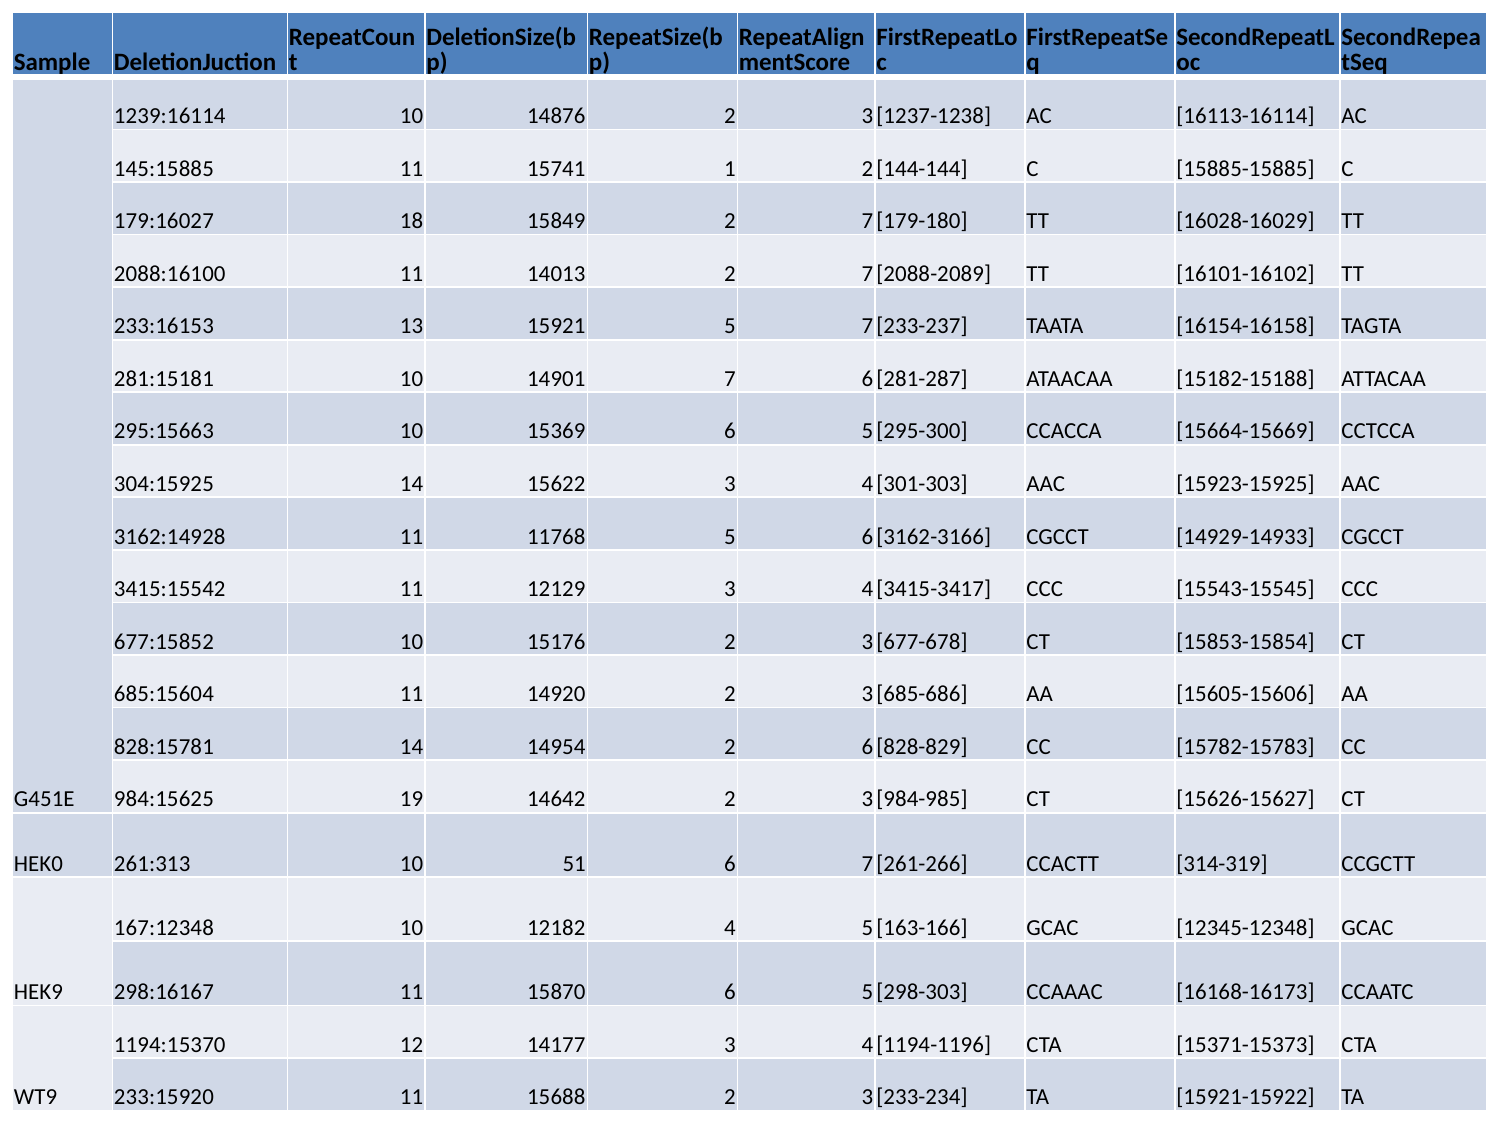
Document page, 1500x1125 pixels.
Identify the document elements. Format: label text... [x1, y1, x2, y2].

table_header DeletionJuction [113, 13, 287, 74]
table_cell [828-829] [876, 708, 1024, 759]
table_cell 10 [288, 878, 424, 940]
table_cell [15605-15606] [1176, 656, 1339, 707]
table_cell 7 [738, 235, 874, 286]
table_cell [233-234] [876, 1059, 1024, 1110]
table_cell 3 [738, 1059, 874, 1110]
table_cell 6 [738, 498, 874, 549]
table_cell TT [1341, 183, 1486, 234]
table_cell GCAC [1341, 878, 1486, 940]
table_cell 15369 [426, 393, 587, 444]
table_cell TAATA [1026, 288, 1174, 339]
table_cell CTA [1026, 1006, 1174, 1057]
table_cell 7 [738, 183, 874, 234]
table_cell 11 [288, 235, 424, 286]
table_cell [179-180] [876, 183, 1024, 234]
table_cell [16154-16158] [1176, 288, 1339, 339]
table_cell [1194-1196] [876, 1006, 1024, 1057]
table_cell CCACCA [1026, 393, 1174, 444]
table_cell [15182-15188] [1176, 341, 1339, 391]
table_cell CTA [1341, 1006, 1486, 1057]
table_cell 10 [288, 341, 424, 391]
table_cell [314-319] [1176, 814, 1339, 876]
table_cell 3162:14928 [113, 498, 287, 549]
table_cell 5 [738, 878, 874, 940]
table_cell 12182 [426, 878, 587, 940]
table_cell 15921 [426, 288, 587, 339]
table_cell TT [1026, 235, 1174, 286]
table_header FirstRepeatLoc [876, 13, 1024, 74]
table_cell 15849 [426, 183, 587, 234]
table_header Sample [13, 13, 112, 74]
table_cell 5 [738, 942, 874, 1005]
table_cell CT [1026, 603, 1174, 654]
table_header FirstRepeatSeq [1026, 13, 1174, 74]
table_cell 3 [738, 656, 874, 707]
table_cell [16028-16029] [1176, 183, 1339, 234]
table_cell GCAC [1026, 878, 1174, 940]
table_cell CGCCT [1026, 498, 1174, 549]
table_cell [144-144] [876, 130, 1024, 181]
table_cell 2 [738, 130, 874, 181]
table_cell [15664-15669] [1176, 393, 1339, 444]
table_cell 167:12348 [113, 878, 287, 940]
table_cell HEK0 [13, 814, 112, 876]
table_cell [15626-15627] [1176, 761, 1339, 812]
table_cell [301-303] [876, 446, 1024, 496]
table_cell 1194:15370 [113, 1006, 287, 1057]
table_cell 11 [288, 942, 424, 1005]
table_cell 2 [588, 656, 737, 707]
table_header SecondRepeatLoc [1176, 13, 1339, 74]
table_cell [685-686] [876, 656, 1024, 707]
table_cell AAC [1026, 446, 1174, 496]
table_cell 6 [588, 814, 737, 876]
table_cell 11 [288, 130, 424, 181]
table_cell 14920 [426, 656, 587, 707]
table_cell [15782-15783] [1176, 708, 1339, 759]
table_cell 14177 [426, 1006, 587, 1057]
table_cell 677:15852 [113, 603, 287, 654]
table_cell TT [1341, 235, 1486, 286]
table_cell TT [1026, 183, 1174, 234]
table_cell TA [1341, 1059, 1486, 1110]
table_cell 685:15604 [113, 656, 287, 707]
table_cell 1239:16114 [113, 80, 287, 129]
table_cell 3 [588, 551, 737, 602]
table_cell [16113-16114] [1176, 80, 1339, 129]
table_cell 2088:16100 [113, 235, 287, 286]
table_cell CCAAAC [1026, 942, 1174, 1005]
table_cell 4 [738, 446, 874, 496]
table_cell [12345-12348] [1176, 878, 1339, 940]
table_cell 2 [588, 603, 737, 654]
table_cell TA [1026, 1059, 1174, 1110]
table_cell [233-237] [876, 288, 1024, 339]
table_cell 14013 [426, 235, 587, 286]
table_cell 14876 [426, 80, 587, 129]
table_cell AA [1341, 656, 1486, 707]
table_cell 2 [588, 235, 737, 286]
table_cell 14901 [426, 341, 587, 391]
table_cell 19 [288, 761, 424, 812]
table_cell [15543-15545] [1176, 551, 1339, 602]
table_cell 14 [288, 708, 424, 759]
table_cell 10 [288, 393, 424, 444]
table_header SecondRepeatSeq [1341, 13, 1486, 74]
table_cell 2 [588, 708, 737, 759]
table_cell [3415-3417] [876, 551, 1024, 602]
table_cell 3 [738, 761, 874, 812]
table_cell CCTCCA [1341, 393, 1486, 444]
table_cell AA [1026, 656, 1174, 707]
table_cell C [1026, 130, 1174, 181]
table_cell 3 [738, 603, 874, 654]
table_cell [15921-15922] [1176, 1059, 1339, 1110]
table_cell 6 [588, 942, 737, 1005]
table_cell 5 [588, 288, 737, 339]
table_cell 10 [288, 80, 424, 129]
table_cell 14 [288, 446, 424, 496]
table_cell [15885-15885] [1176, 130, 1339, 181]
table_cell [16168-16173] [1176, 942, 1339, 1005]
table_cell 3 [738, 80, 874, 129]
table_cell 984:15625 [113, 761, 287, 812]
table_cell 2 [588, 1059, 737, 1110]
table_header RepeatAlignmentScore [738, 13, 874, 74]
table_cell HEK9 [13, 878, 112, 1005]
table_cell 179:16027 [113, 183, 287, 234]
table_cell 12 [288, 1006, 424, 1057]
table_cell 4 [738, 1006, 874, 1057]
table_cell 304:15925 [113, 446, 287, 496]
table_cell 10 [288, 603, 424, 654]
table_cell TAGTA [1341, 288, 1486, 339]
table_cell CT [1026, 761, 1174, 812]
table_cell 14642 [426, 761, 587, 812]
table_cell [2088-2089] [876, 235, 1024, 286]
table_cell 2 [588, 183, 737, 234]
table_cell 145:15885 [113, 130, 287, 181]
table_cell [163-166] [876, 878, 1024, 940]
table_cell WT9 [13, 1006, 112, 1110]
table_cell CT [1341, 761, 1486, 812]
table_cell 233:15920 [113, 1059, 287, 1110]
table_cell [15853-15854] [1176, 603, 1339, 654]
table_header DeletionSize(bp) [426, 13, 587, 74]
table_cell 6 [588, 393, 737, 444]
table_cell CC [1341, 708, 1486, 759]
table_cell 3 [588, 446, 737, 496]
table_cell 7 [738, 814, 874, 876]
table_cell 51 [426, 814, 587, 876]
table_cell AC [1341, 80, 1486, 129]
table_cell 11 [288, 656, 424, 707]
table_cell 18 [288, 183, 424, 234]
table_cell [298-303] [876, 942, 1024, 1005]
table_cell 7 [588, 341, 737, 391]
table_cell 15688 [426, 1059, 587, 1110]
table_cell 2 [588, 80, 737, 129]
table_cell [261-266] [876, 814, 1024, 876]
table_cell [14929-14933] [1176, 498, 1339, 549]
table_cell 7 [738, 288, 874, 339]
table_cell ATAACAA [1026, 341, 1174, 391]
table_cell CGCCT [1341, 498, 1486, 549]
table_cell CT [1341, 603, 1486, 654]
table_cell [15923-15925] [1176, 446, 1339, 496]
table_cell 12129 [426, 551, 587, 602]
table_cell 828:15781 [113, 708, 287, 759]
table_cell 3 [588, 1006, 737, 1057]
table_cell 15741 [426, 130, 587, 181]
table_cell CCGCTT [1341, 814, 1486, 876]
table_cell [1237-1238] [876, 80, 1024, 129]
table_cell [984-985] [876, 761, 1024, 812]
table_cell [677-678] [876, 603, 1024, 654]
table_cell 11 [288, 498, 424, 549]
table_cell 1 [588, 130, 737, 181]
table_cell 2 [588, 761, 737, 812]
table_cell 10 [288, 814, 424, 876]
table_cell CC [1026, 708, 1174, 759]
table_cell CCC [1341, 551, 1486, 602]
table_cell 11768 [426, 498, 587, 549]
table_cell 295:15663 [113, 393, 287, 444]
table_cell 3415:15542 [113, 551, 287, 602]
table_cell 14954 [426, 708, 587, 759]
table_cell G451E [13, 80, 112, 812]
table_cell 4 [738, 551, 874, 602]
table_cell 5 [738, 393, 874, 444]
table_cell 298:16167 [113, 942, 287, 1005]
table_cell [16101-16102] [1176, 235, 1339, 286]
table_cell [281-287] [876, 341, 1024, 391]
table_cell [295-300] [876, 393, 1024, 444]
table_cell 281:15181 [113, 341, 287, 391]
table_cell 6 [738, 341, 874, 391]
table_cell 233:16153 [113, 288, 287, 339]
table_cell 15870 [426, 942, 587, 1005]
table_cell C [1341, 130, 1486, 181]
table_cell 13 [288, 288, 424, 339]
table_cell 11 [288, 1059, 424, 1110]
table_header RepeatCount [288, 13, 424, 74]
table_cell CCAATC [1341, 942, 1486, 1005]
table_cell 15622 [426, 446, 587, 496]
table_cell CCC [1026, 551, 1174, 602]
table_cell 4 [588, 878, 737, 940]
table_cell AC [1026, 80, 1174, 129]
table_header RepeatSize(bp) [588, 13, 737, 74]
table_cell 5 [588, 498, 737, 549]
table_cell 11 [288, 551, 424, 602]
table_cell 15176 [426, 603, 587, 654]
table_cell ATTACAA [1341, 341, 1486, 391]
table_cell 6 [738, 708, 874, 759]
table_cell [15371-15373] [1176, 1006, 1339, 1057]
table_cell CCACTT [1026, 814, 1174, 876]
table_cell AAC [1341, 446, 1486, 496]
table_cell [3162-3166] [876, 498, 1024, 549]
table_cell 261:313 [113, 814, 287, 876]
